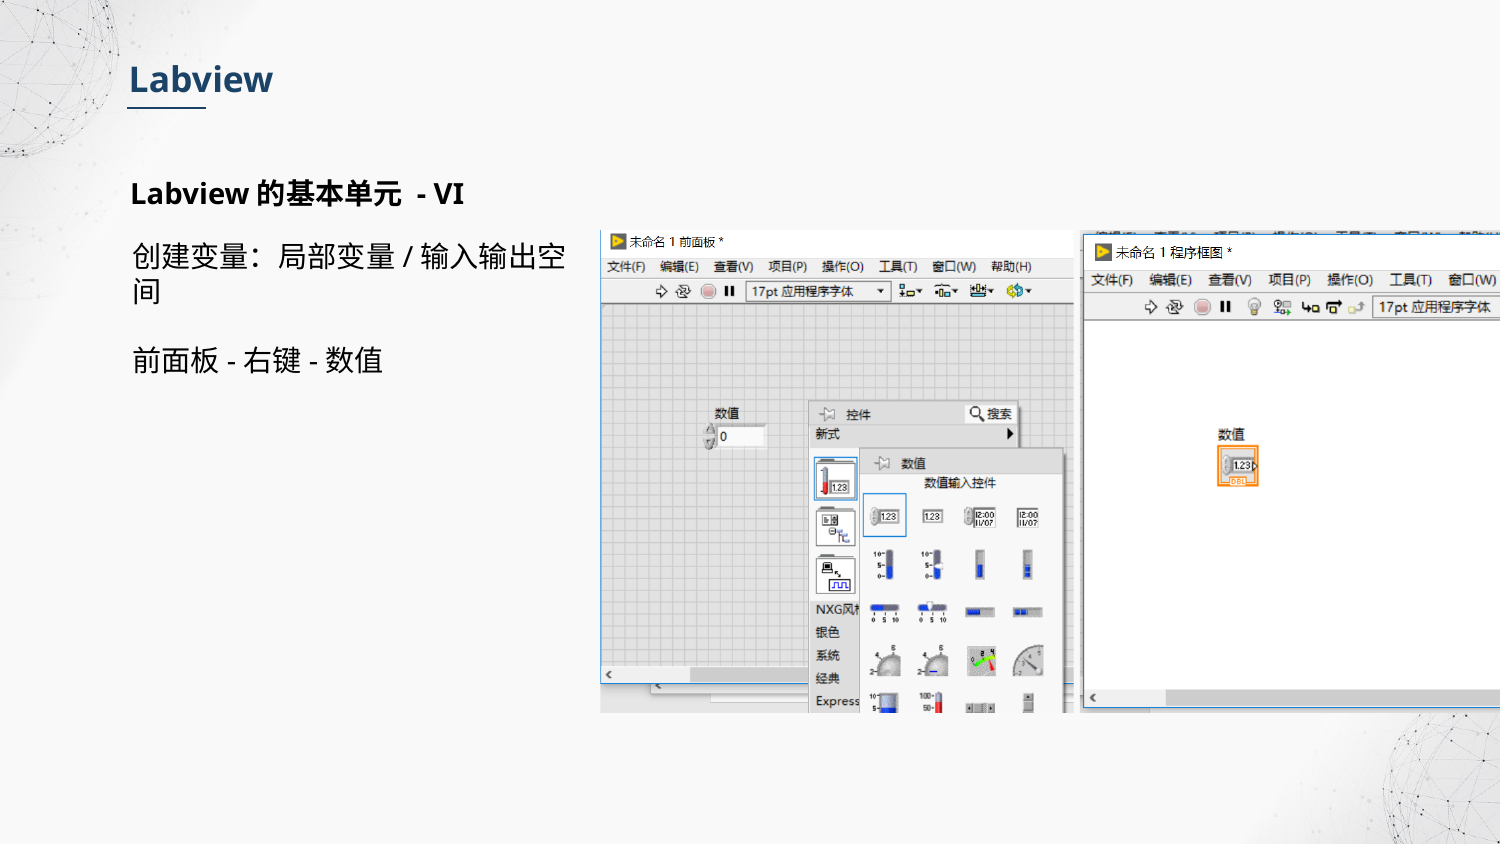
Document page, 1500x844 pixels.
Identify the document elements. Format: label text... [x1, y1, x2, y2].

picture [0, 0, 1500, 844]
text_box 创建变量：局部变量/输入输出空间 前面板-右键-数值 [117, 230, 600, 386]
text_box Labview [117, 51, 489, 106]
text_box Labview的基本单元 - VI [115, 168, 480, 218]
